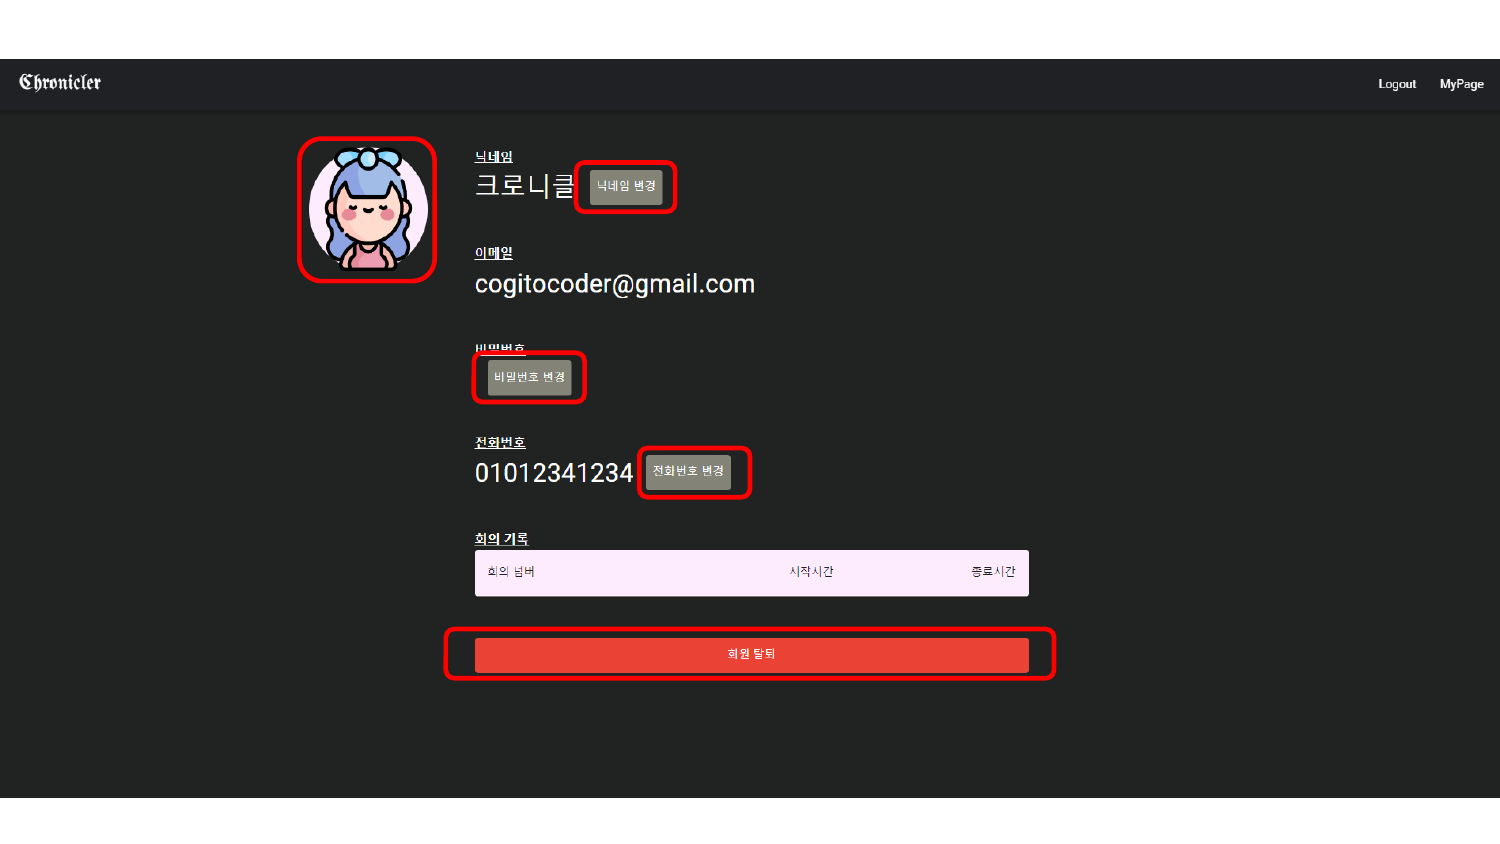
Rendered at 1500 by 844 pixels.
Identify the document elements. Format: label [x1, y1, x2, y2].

picture [0, 59, 1500, 798]
